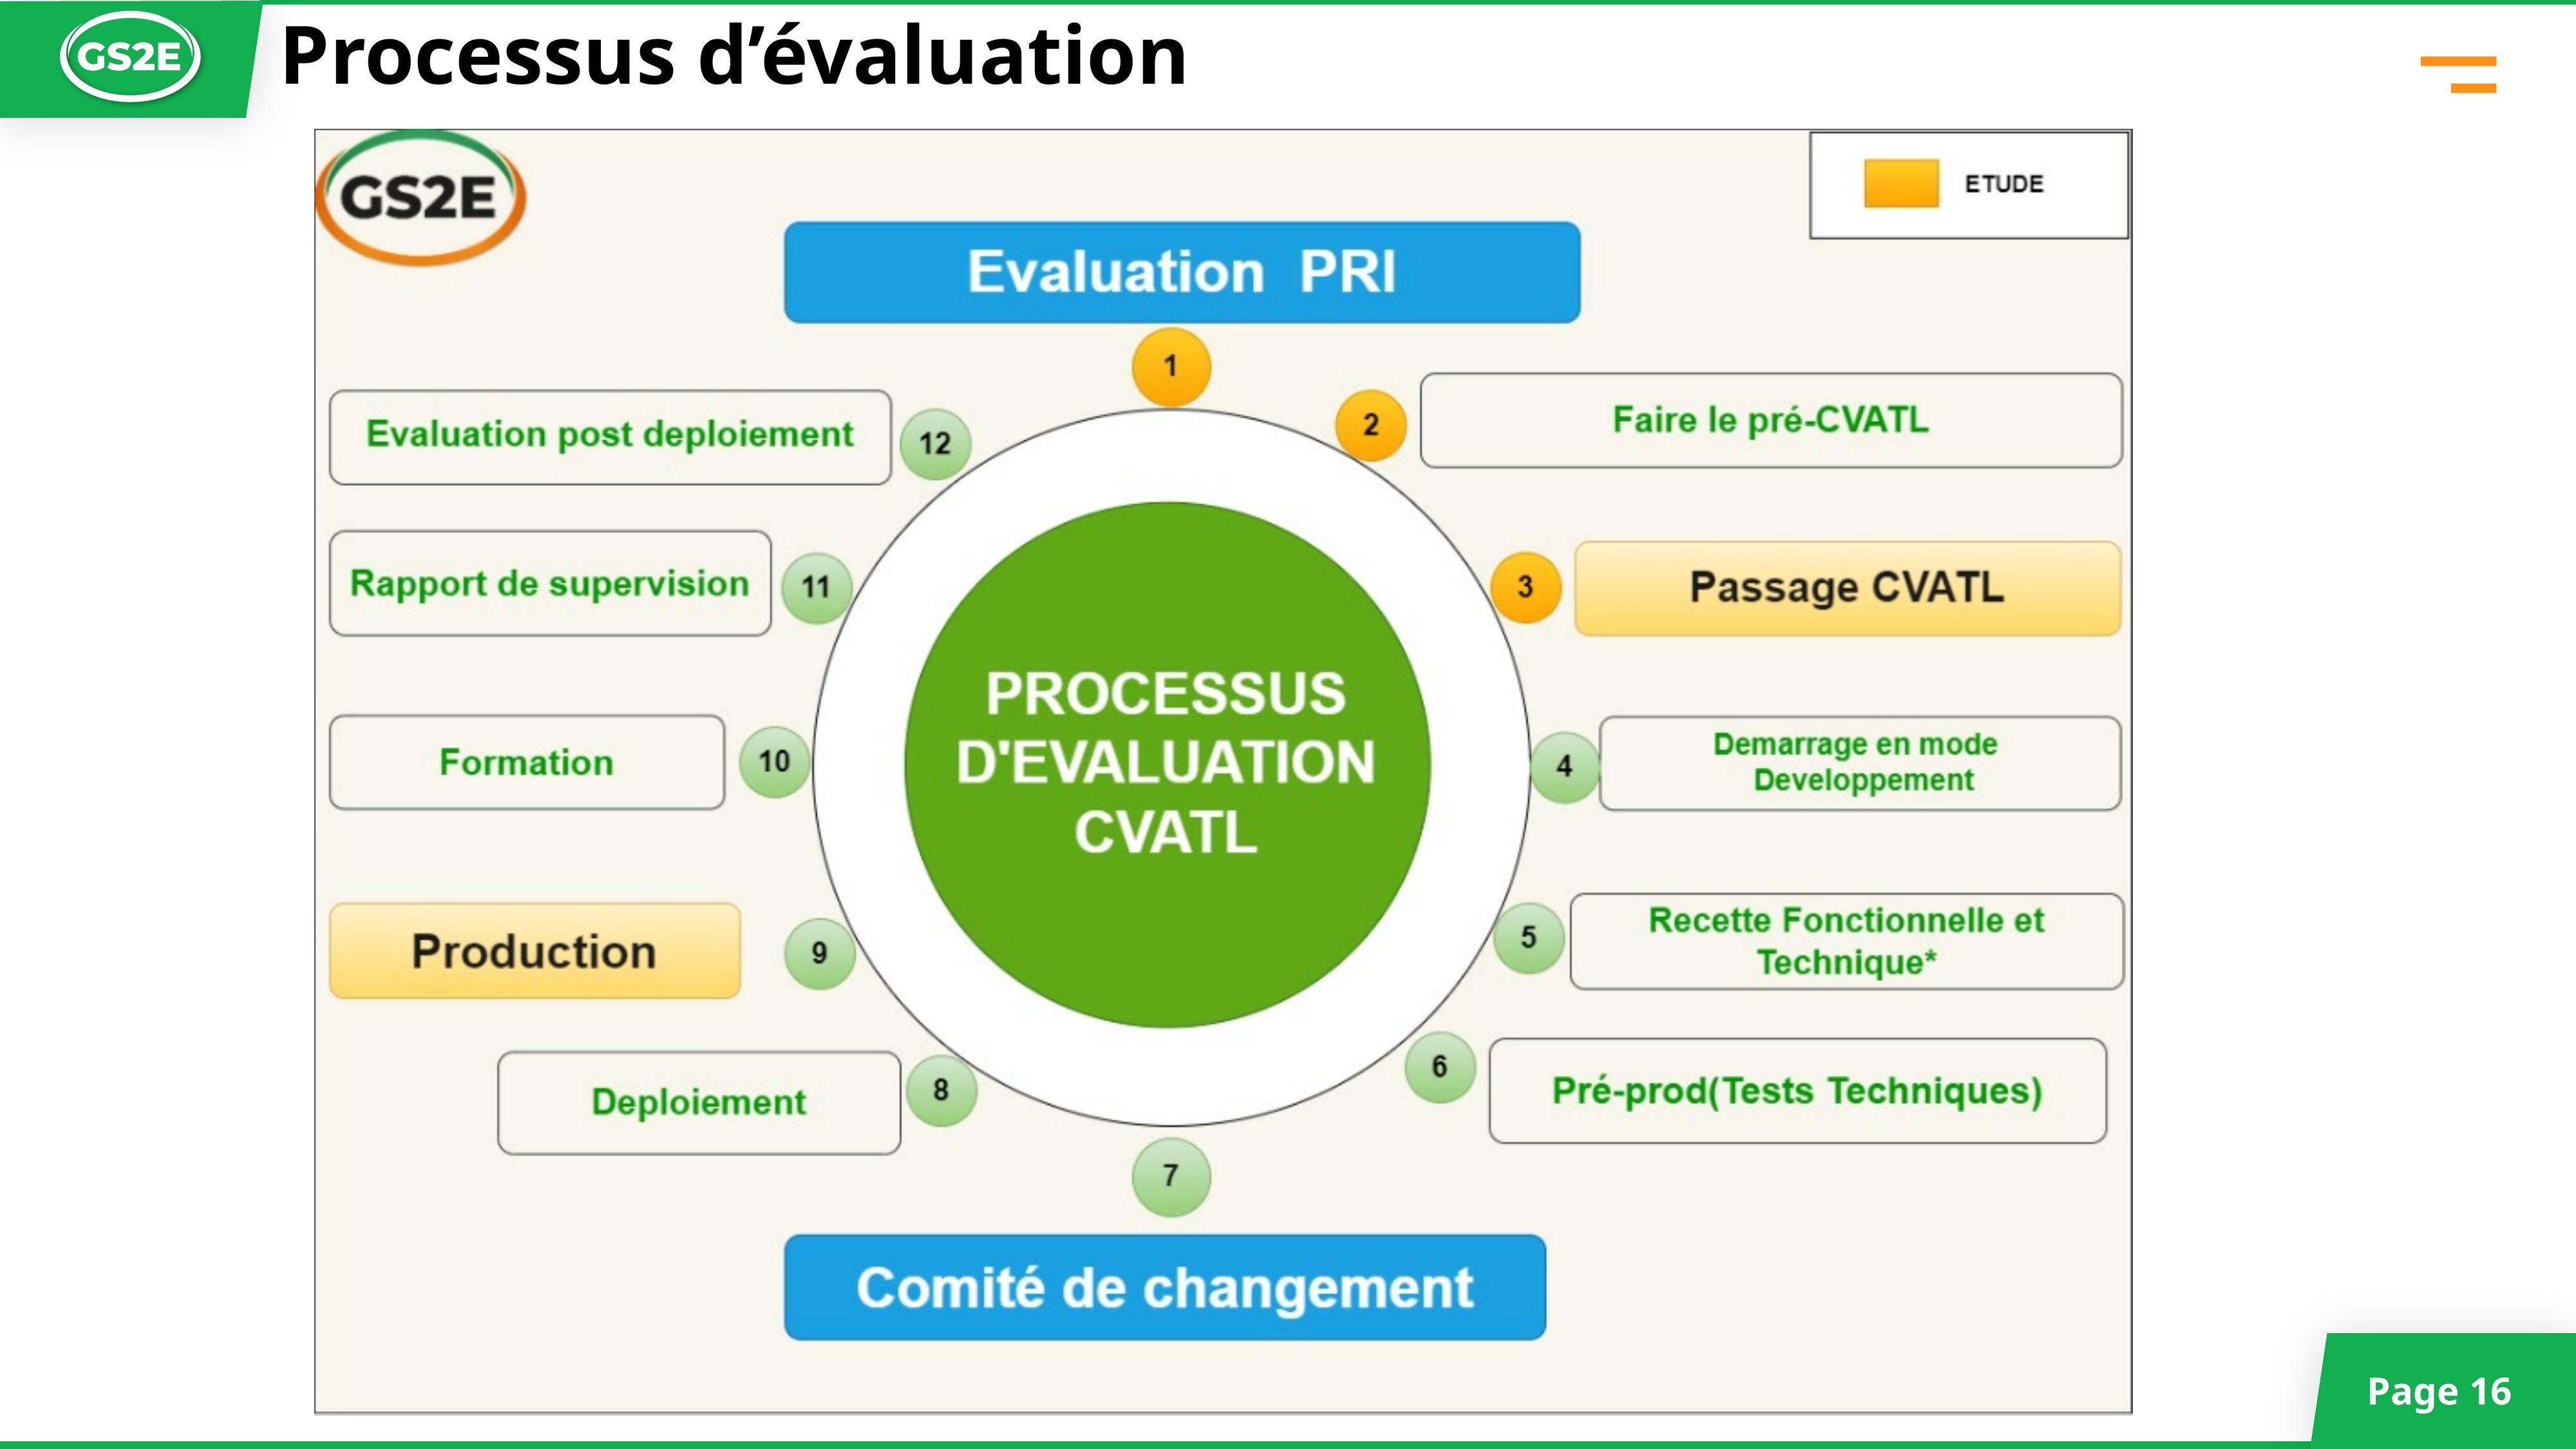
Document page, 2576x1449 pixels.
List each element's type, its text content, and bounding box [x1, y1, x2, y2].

picture [314, 129, 2133, 1416]
text_box Processus d’évaluation [279, 3, 2533, 100]
